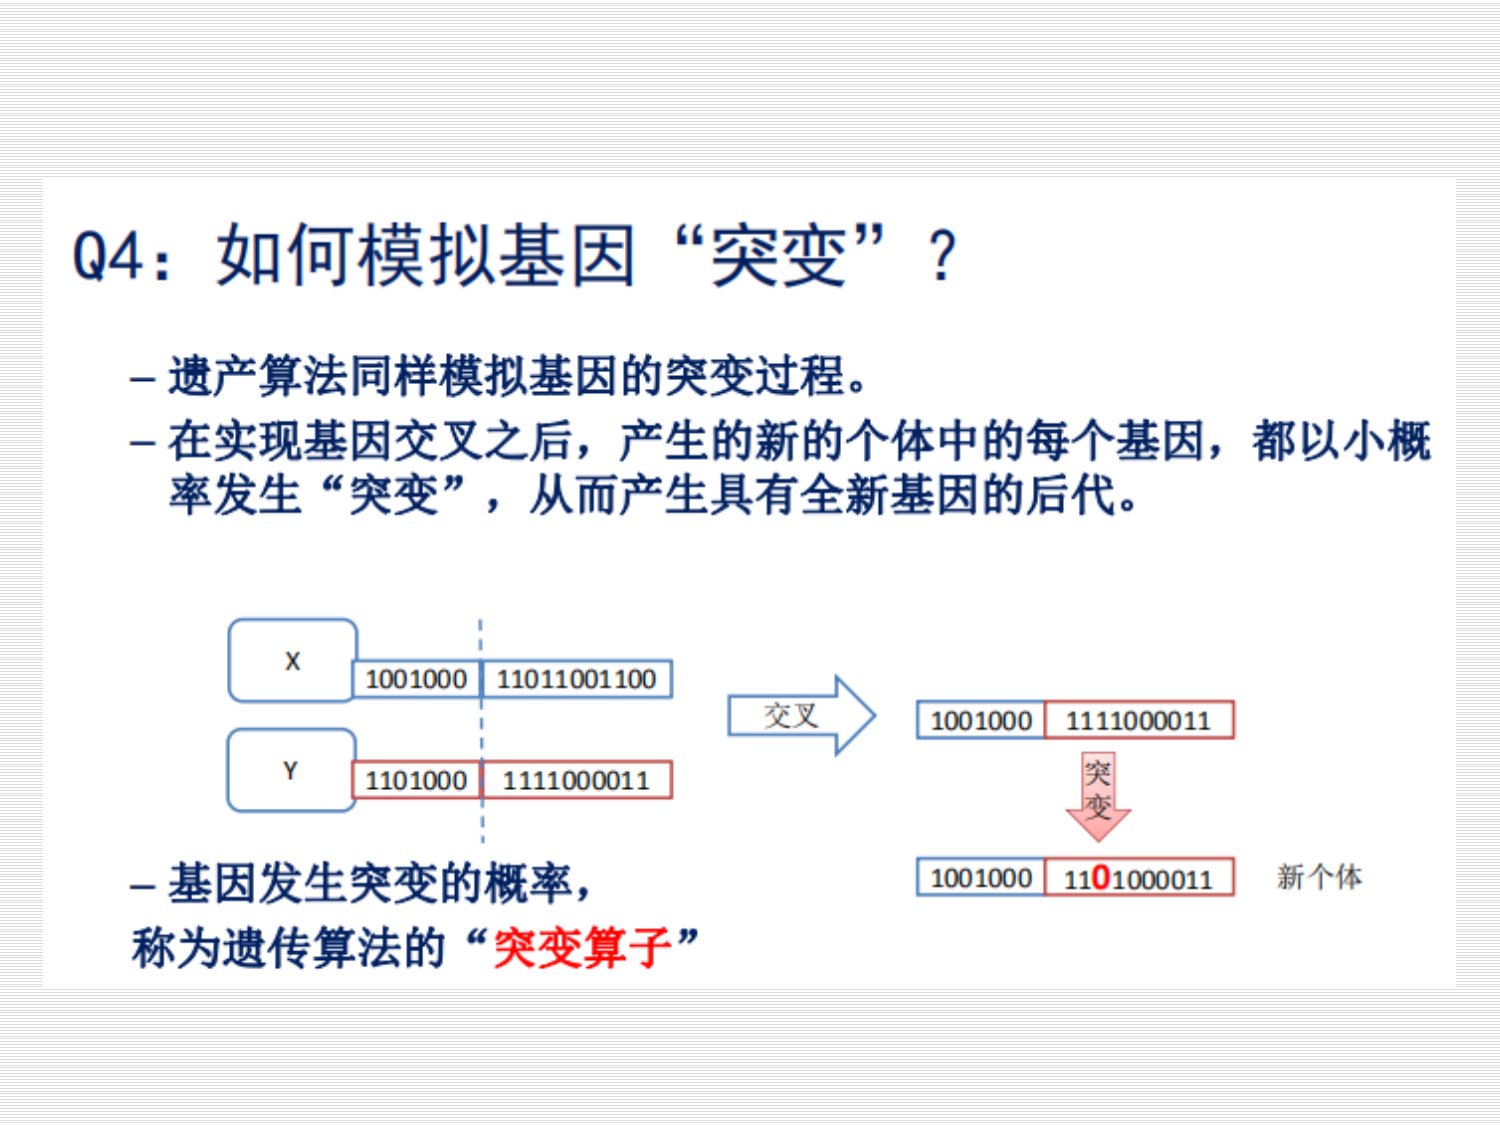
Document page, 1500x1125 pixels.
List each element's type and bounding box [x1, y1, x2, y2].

picture [43, 179, 1456, 988]
